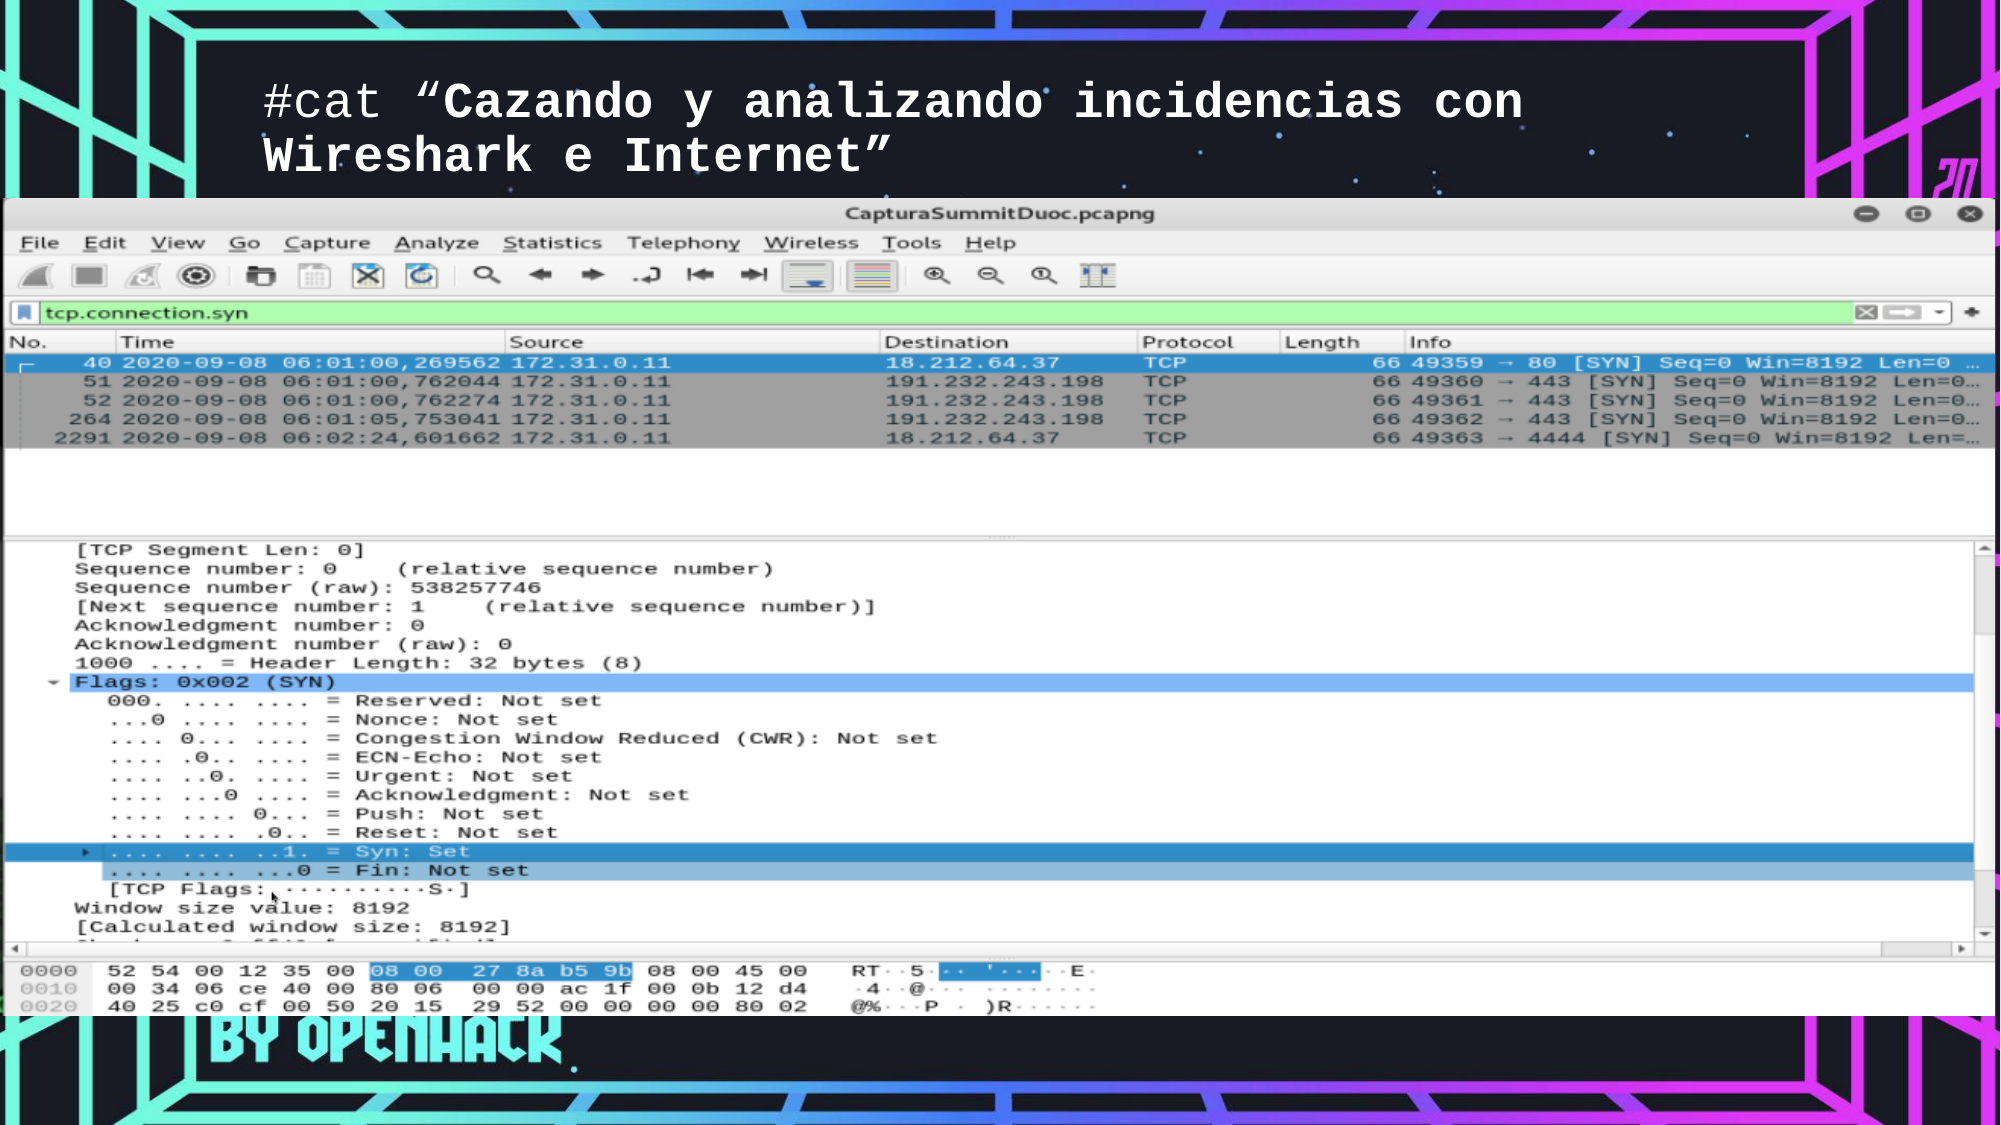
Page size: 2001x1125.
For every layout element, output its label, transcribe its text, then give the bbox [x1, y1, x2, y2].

picture [0, 0, 2001, 1125]
text_box #cat “Cazando y analizando incidencias con Wireshark e Internet” Podemos filtrar por los segmentos SYN, que son los que inician la negociación entre cliente y servidor. [224, 67, 1786, 194]
